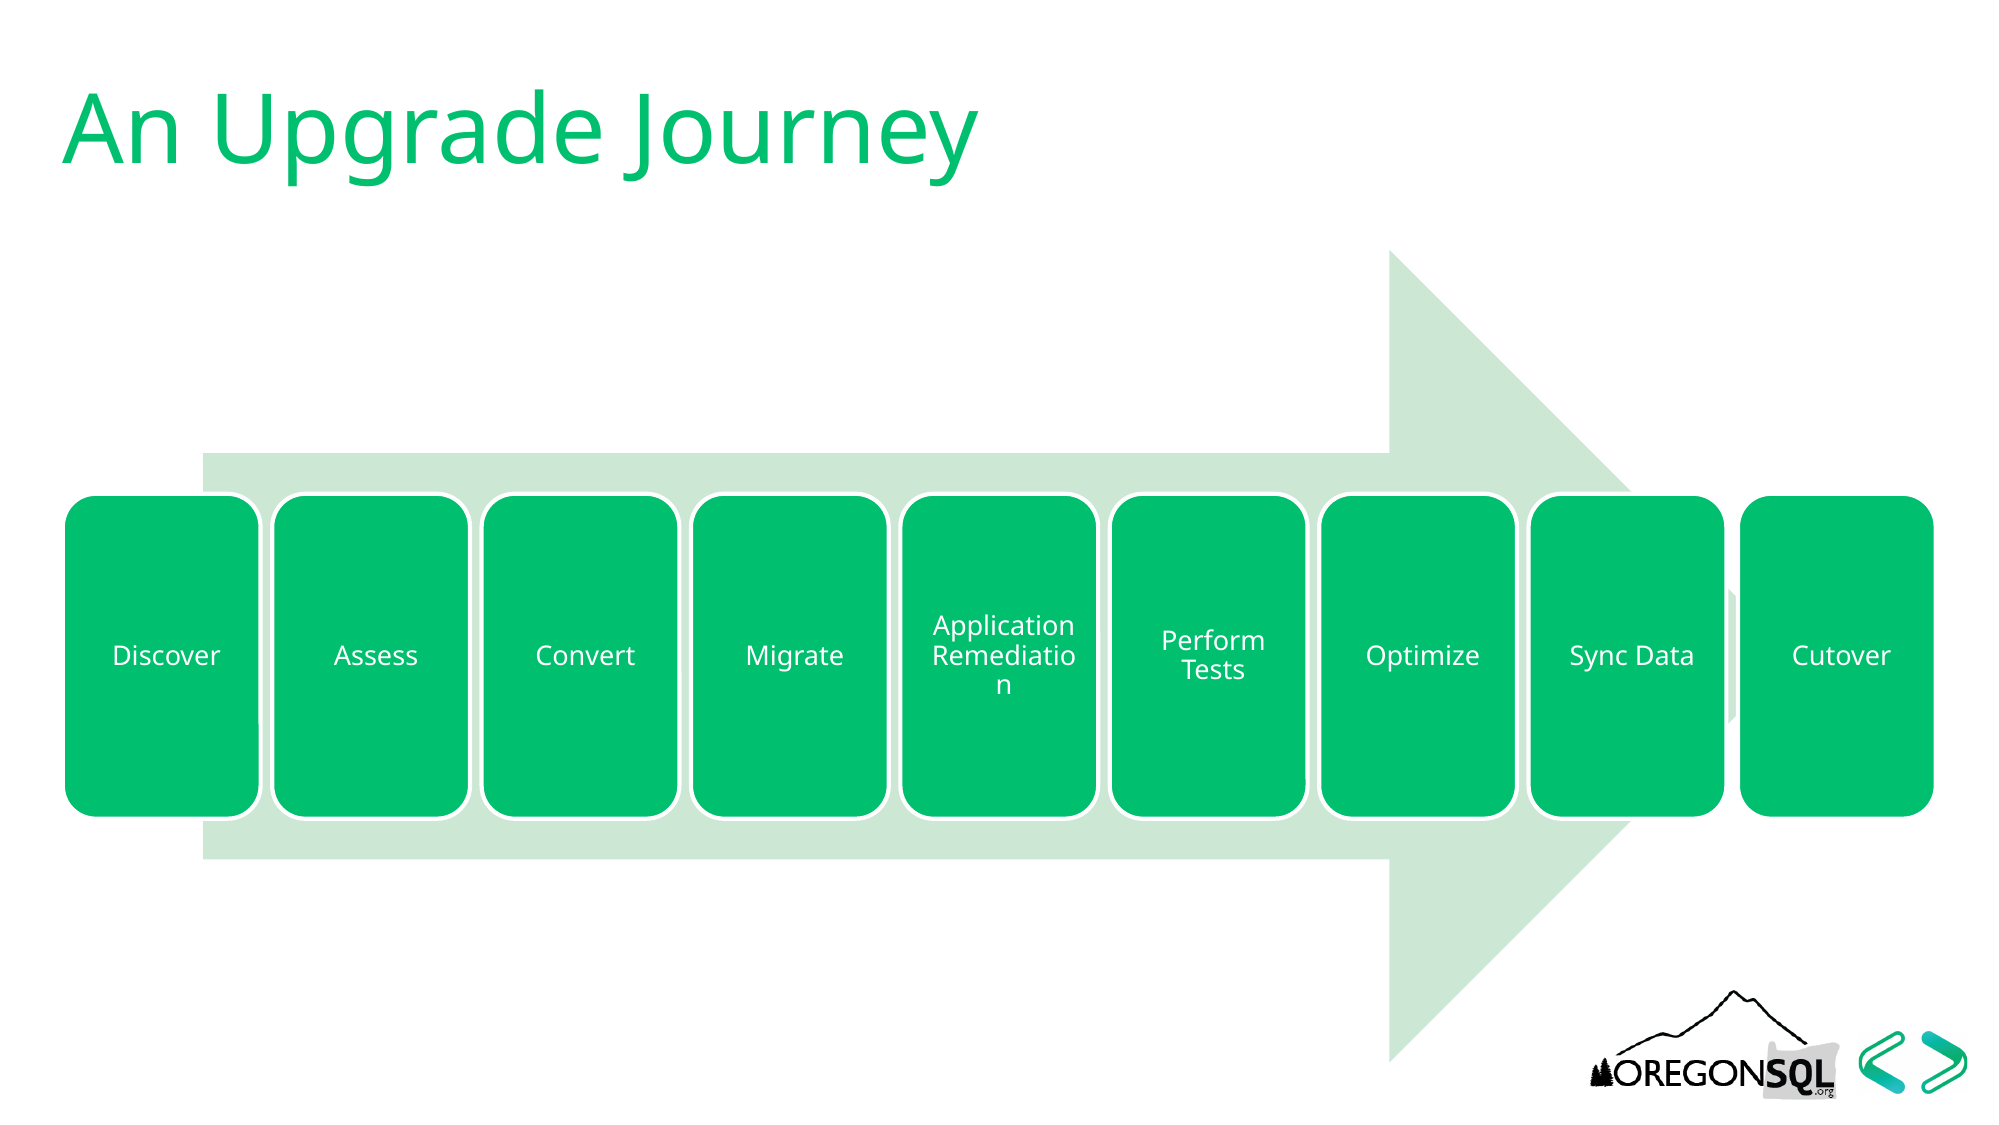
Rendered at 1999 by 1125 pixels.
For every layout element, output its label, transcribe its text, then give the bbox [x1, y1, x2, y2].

title An Upgrade Journey [62, 62, 1937, 188]
picture [1582, 1063, 1850, 1105]
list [62, 249, 1937, 1063]
